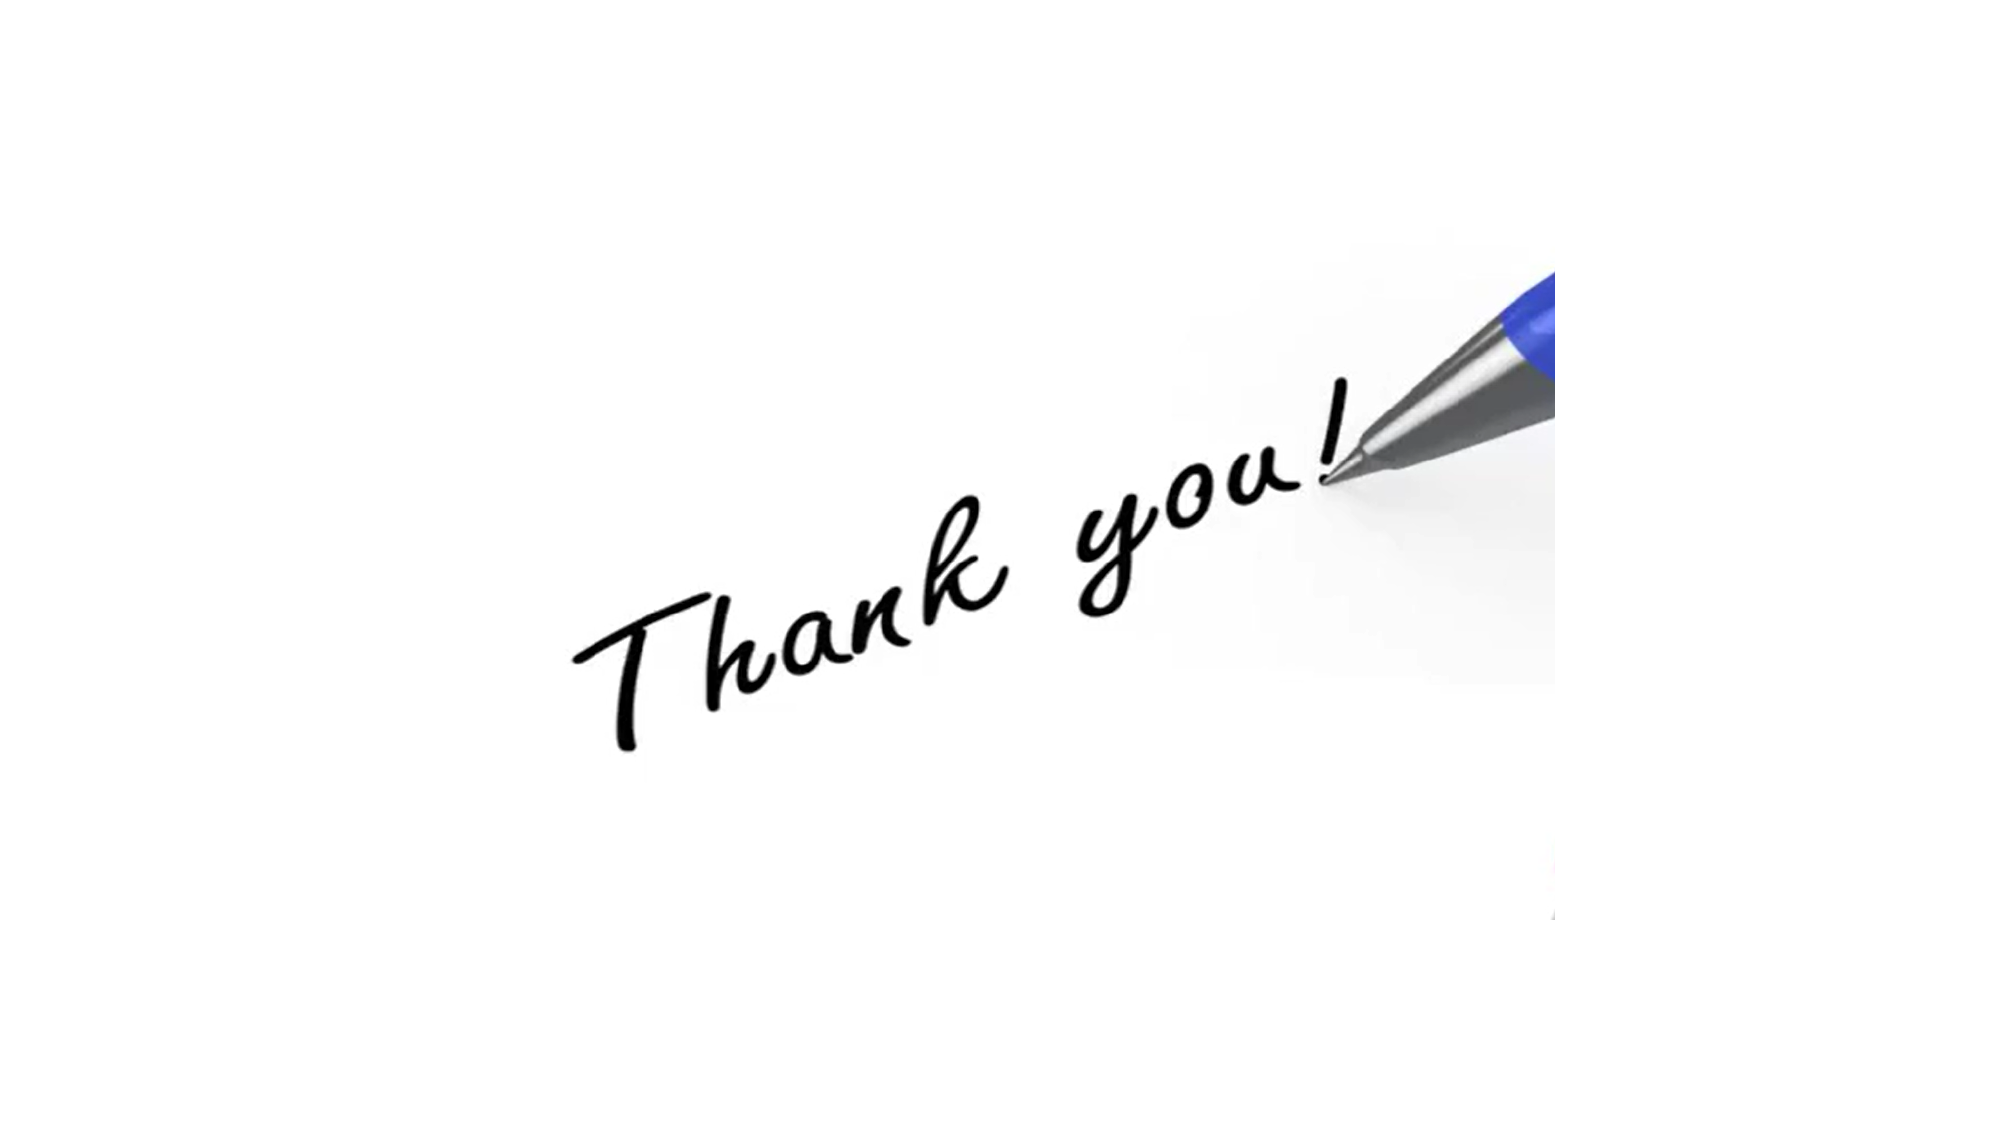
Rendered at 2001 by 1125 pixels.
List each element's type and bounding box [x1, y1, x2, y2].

list [66, 205, 1555, 920]
